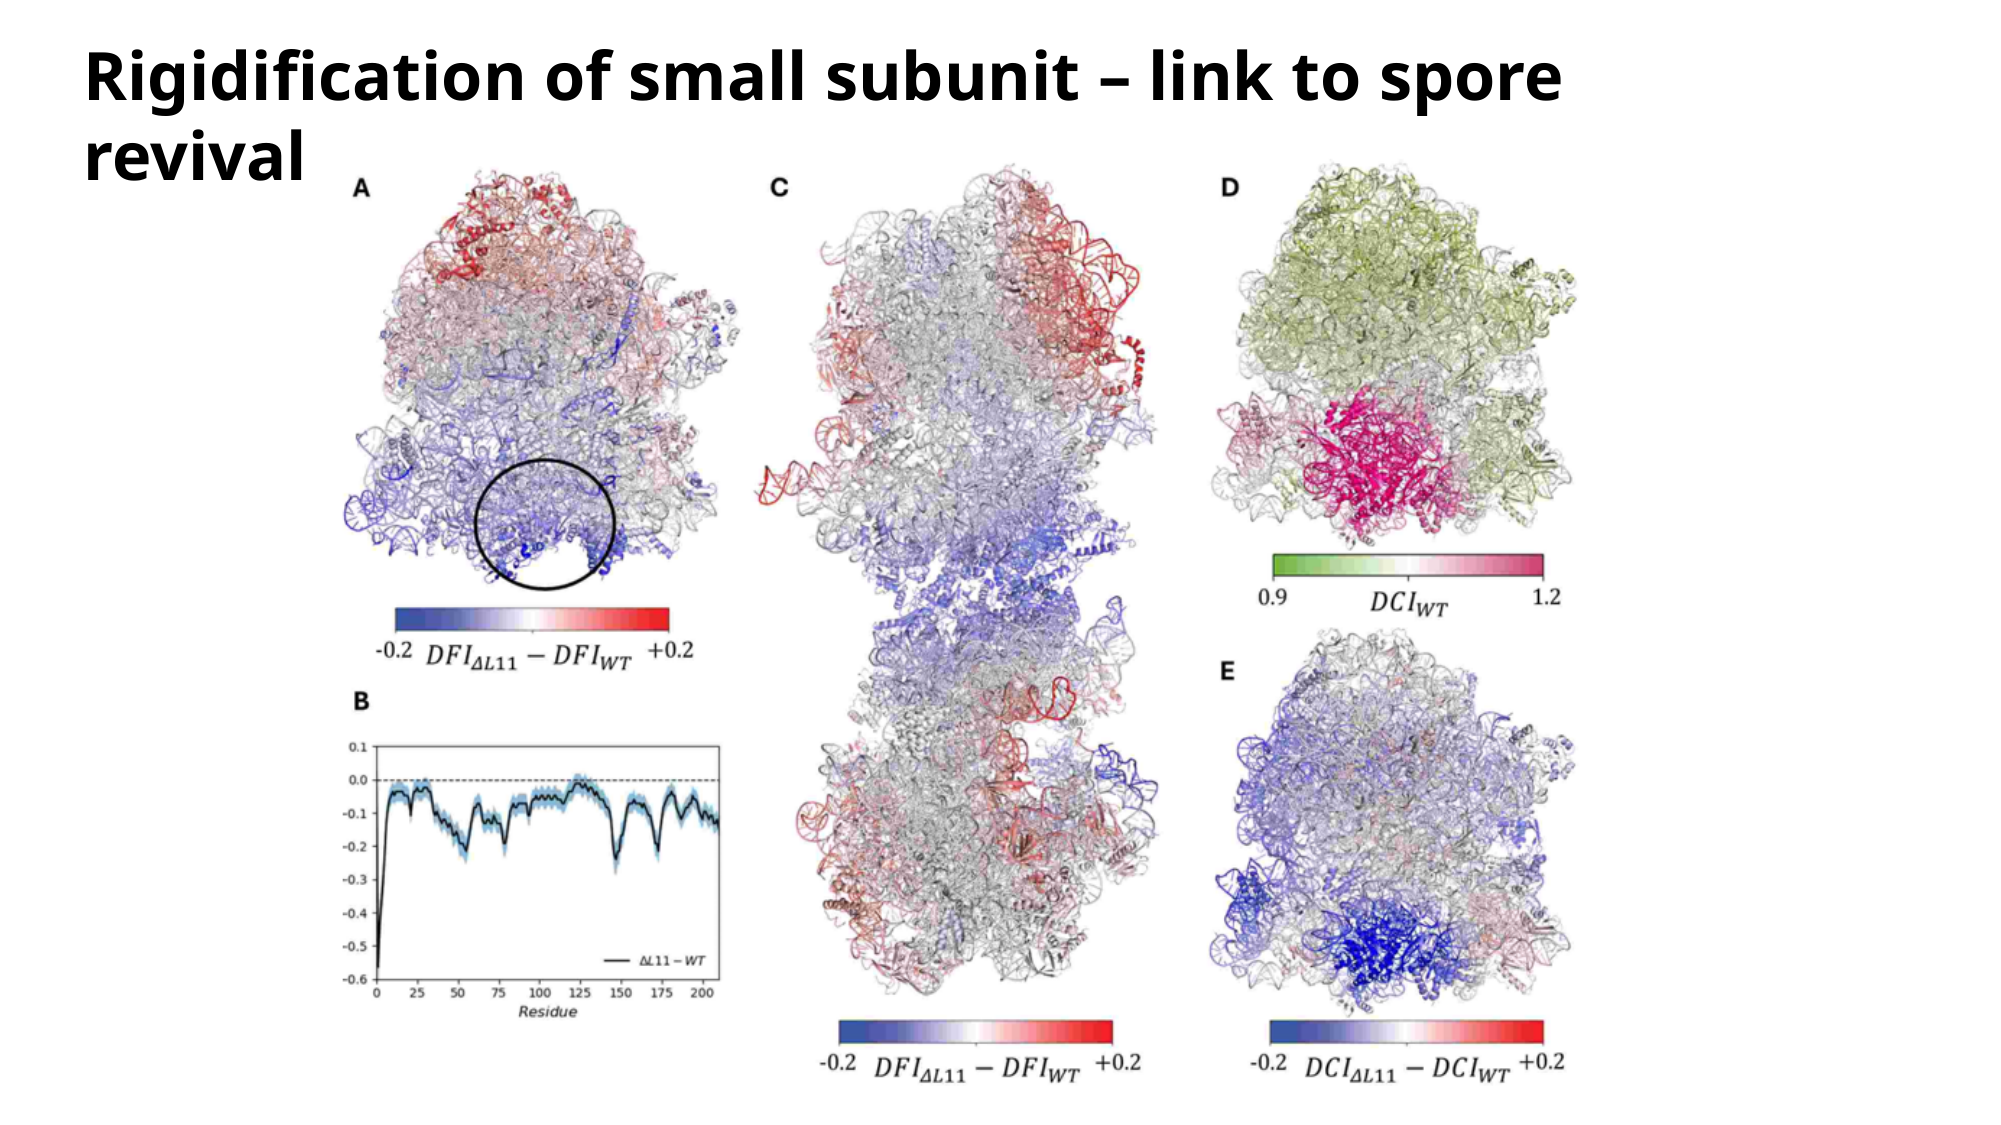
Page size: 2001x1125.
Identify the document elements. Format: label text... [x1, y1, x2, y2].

text_box Rigidification of small subunit – link to spore revival [68, 26, 1700, 202]
picture [329, 138, 1604, 1099]
